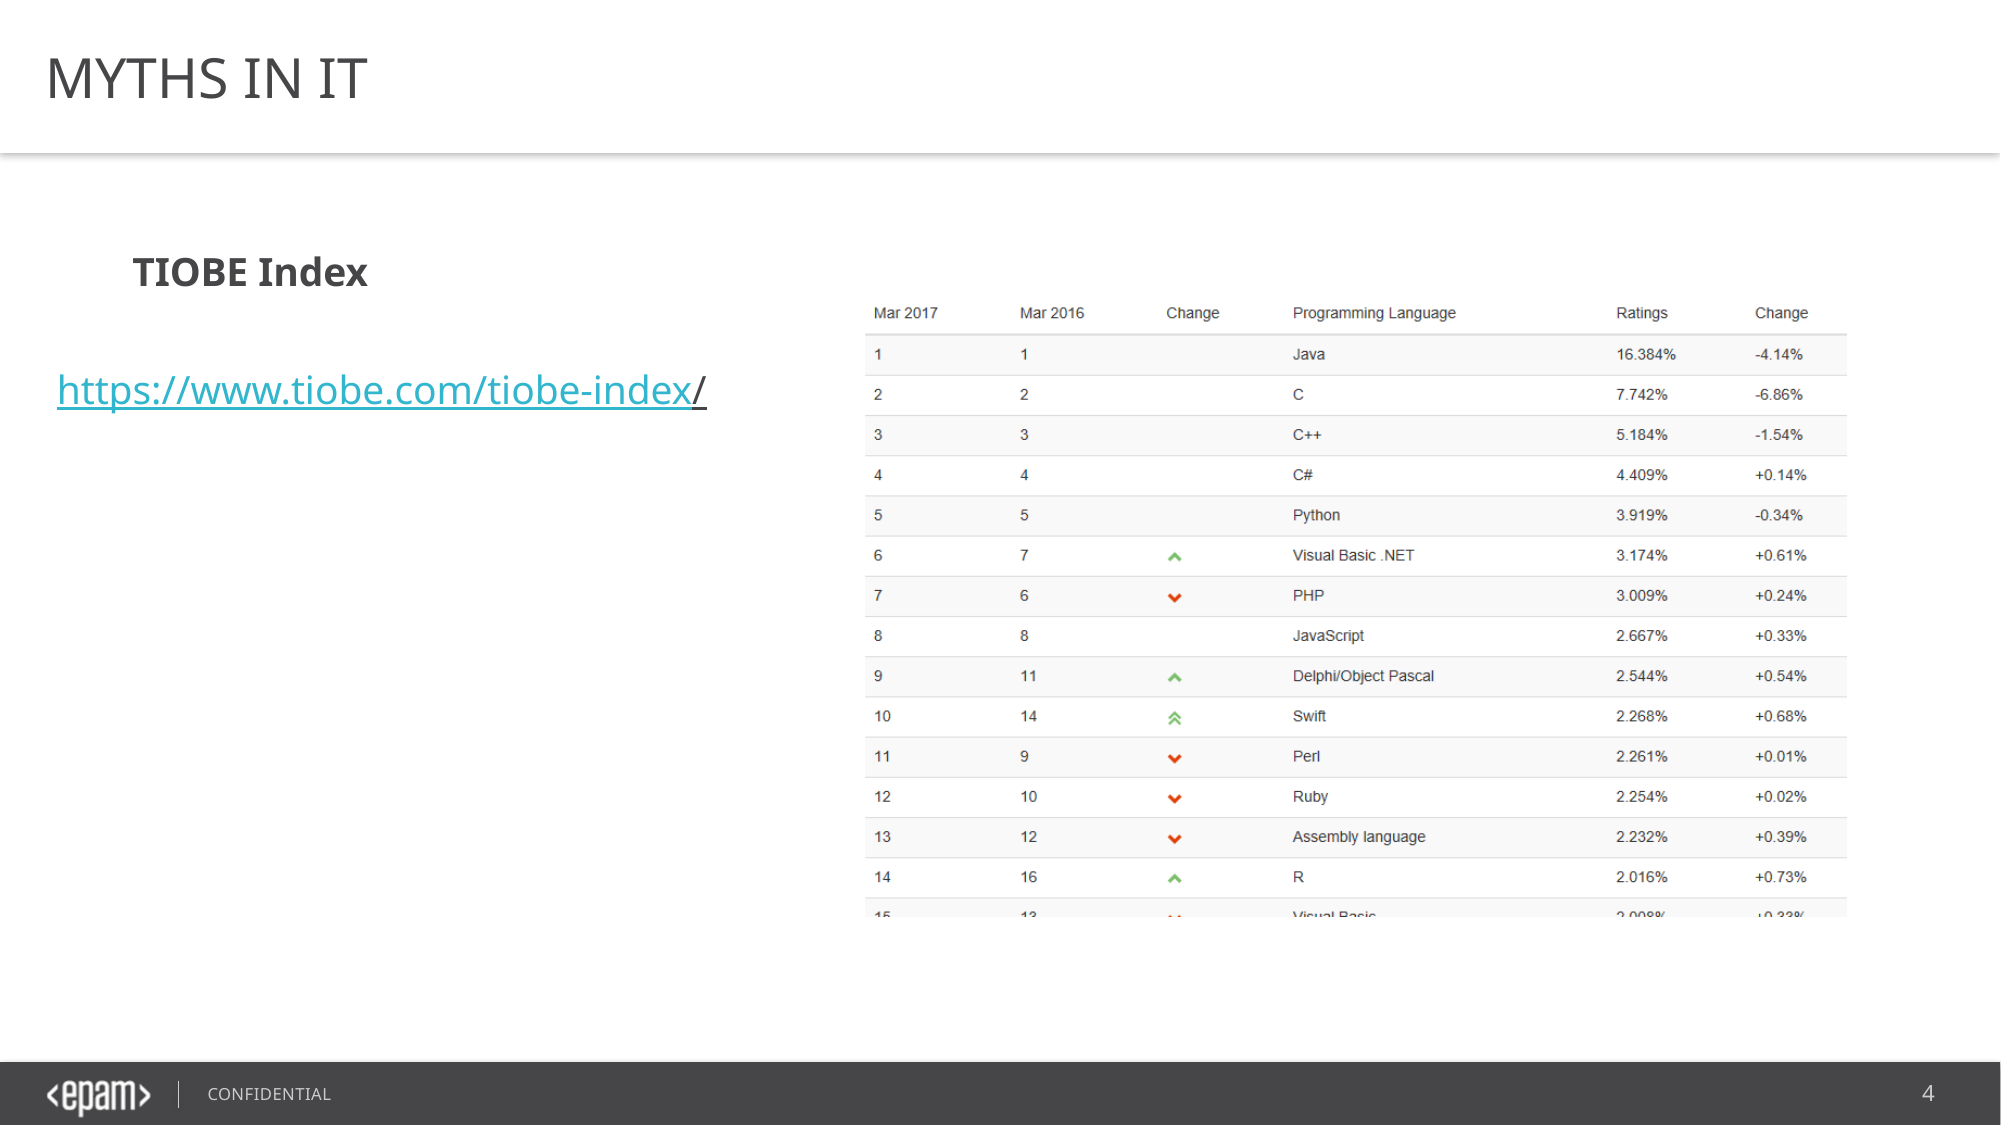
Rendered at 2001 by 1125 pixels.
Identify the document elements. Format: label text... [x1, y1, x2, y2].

text_box TIOBE Index [117, 239, 393, 302]
text_box https://www.tiobe.com/tiobe-index/ [42, 358, 732, 426]
picture [46, 1080, 151, 1118]
picture [861, 301, 1847, 917]
list Myths in IT [0, 0, 2000, 153]
